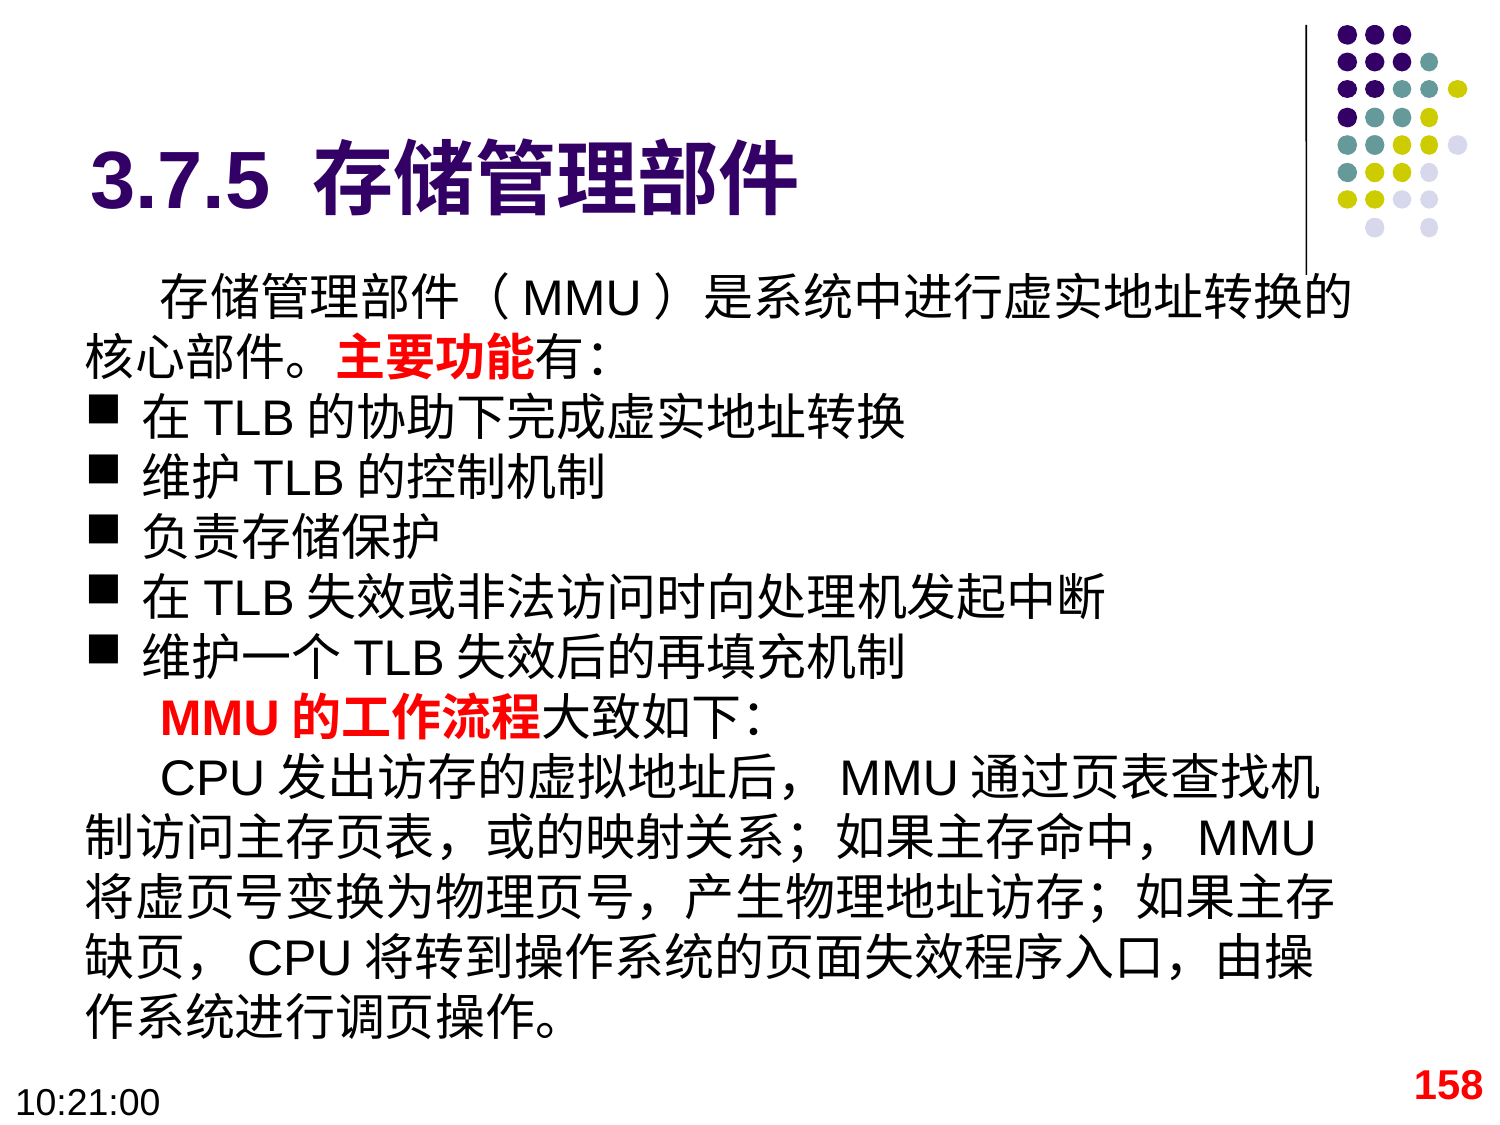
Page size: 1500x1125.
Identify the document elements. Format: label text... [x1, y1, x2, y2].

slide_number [0, 1070, 195, 1123]
title 3.7.5 存储管理部件 [75, 101, 928, 233]
text_box 存储管理部件（MMU）是系统中进行虚实地址转换的核心部件。主要功能有： 在TLB的协助下完成虚实地址转换 维护TLB的控制机制 负责存储保护 在TLB失效或非法访问时向处理机发起中断 维护一个TLB失效后的再填充机制 MMU的工作流程大致如下： CPU发出访存的虚拟地址后，MMU通过页表查找机制访问主存页表，或的映射关系；如果主存命中，MMU将虚页号变换为物理页号，产生物理地址访存；如果主存缺页，CPU将转到操作系统的页面失效程序入口，由操作系统进行调页操作。 [70, 257, 1372, 1053]
slide_number 158 [1148, 1049, 1499, 1125]
